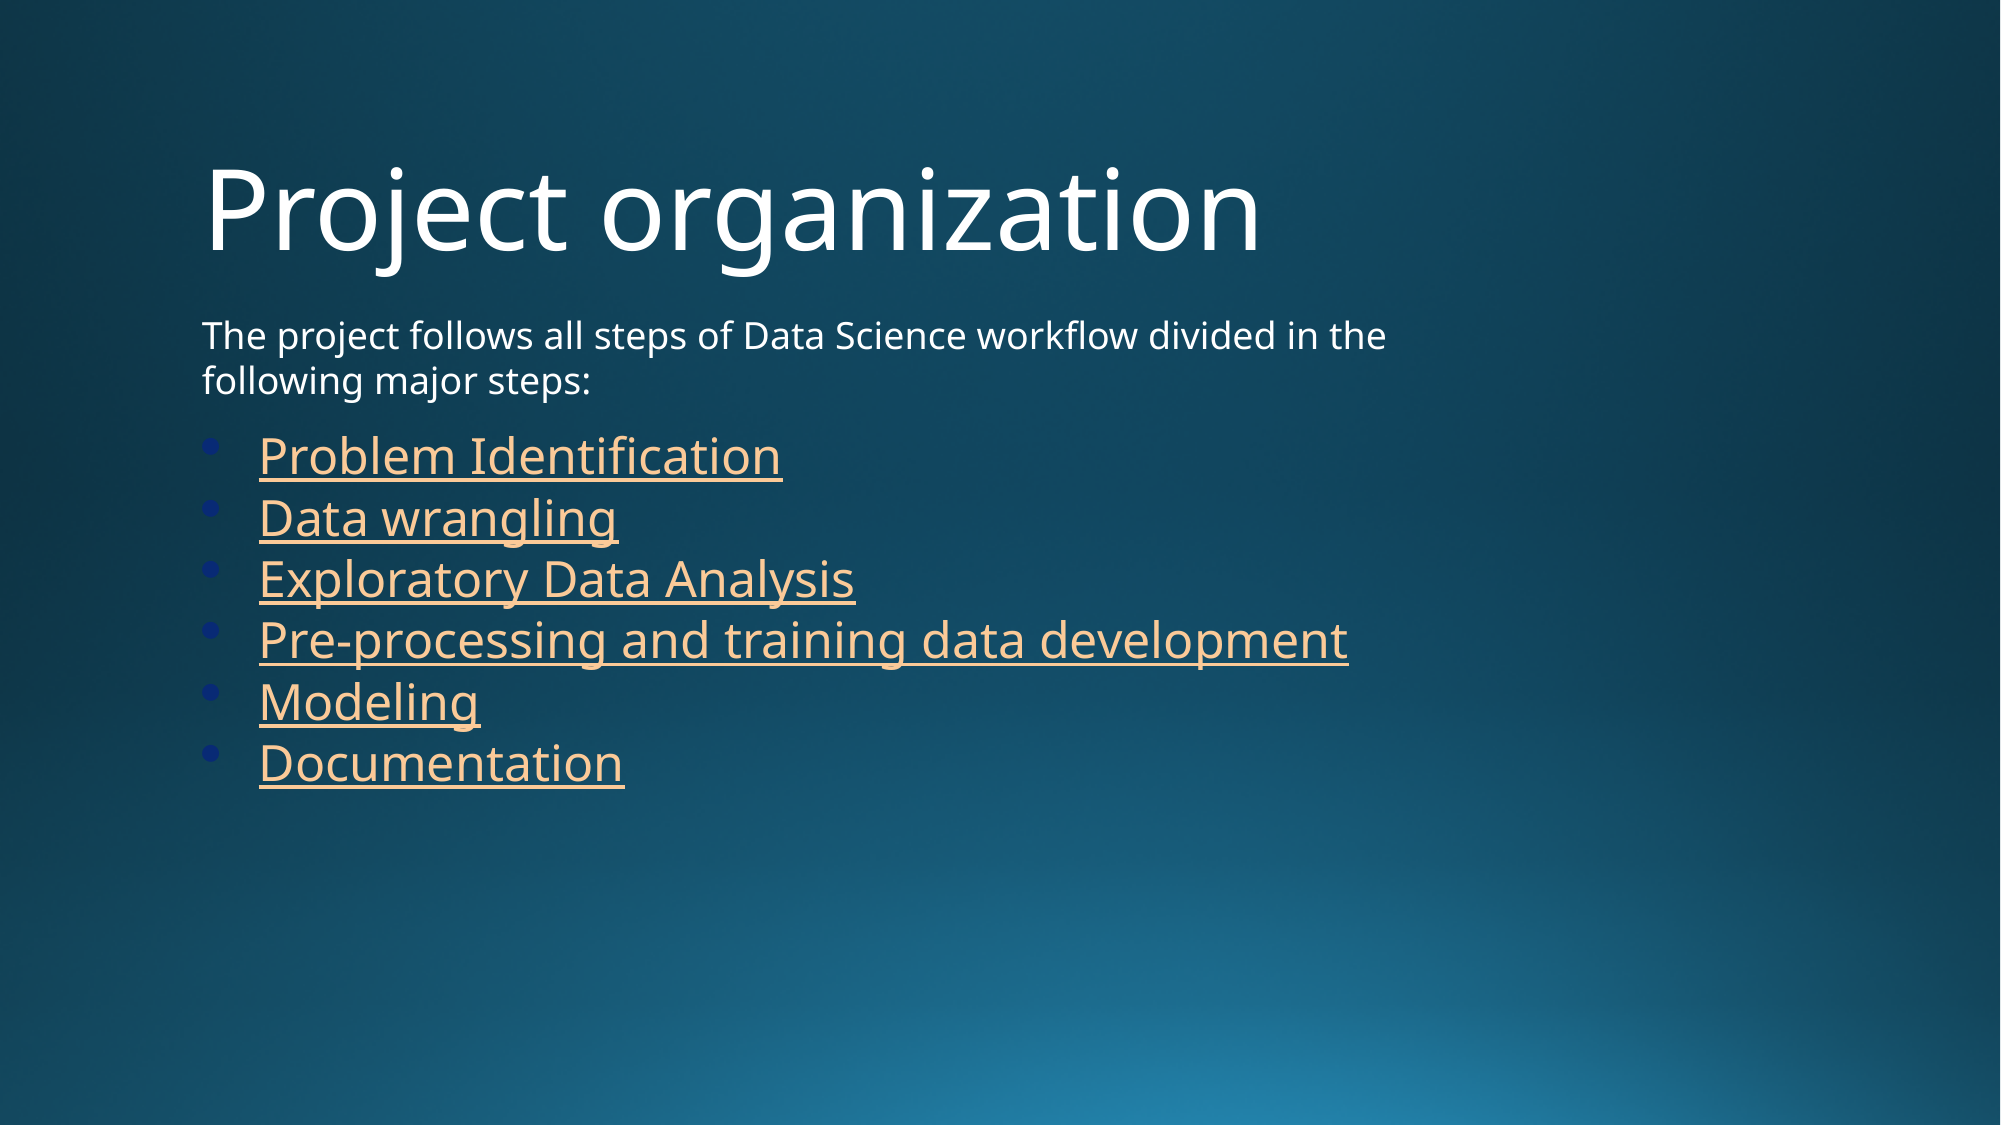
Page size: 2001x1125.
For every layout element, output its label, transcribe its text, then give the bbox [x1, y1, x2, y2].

text_box The project follows all steps of Data Science workflow divided in the following major steps: [187, 304, 1523, 410]
title Project organization [187, 99, 1813, 329]
list Problem Identification Data wrangling Exploratory Data Analysis Pre-processing and training data development Modeling Documentation [187, 386, 1866, 1101]
picture [0, 0, 2001, 1125]
